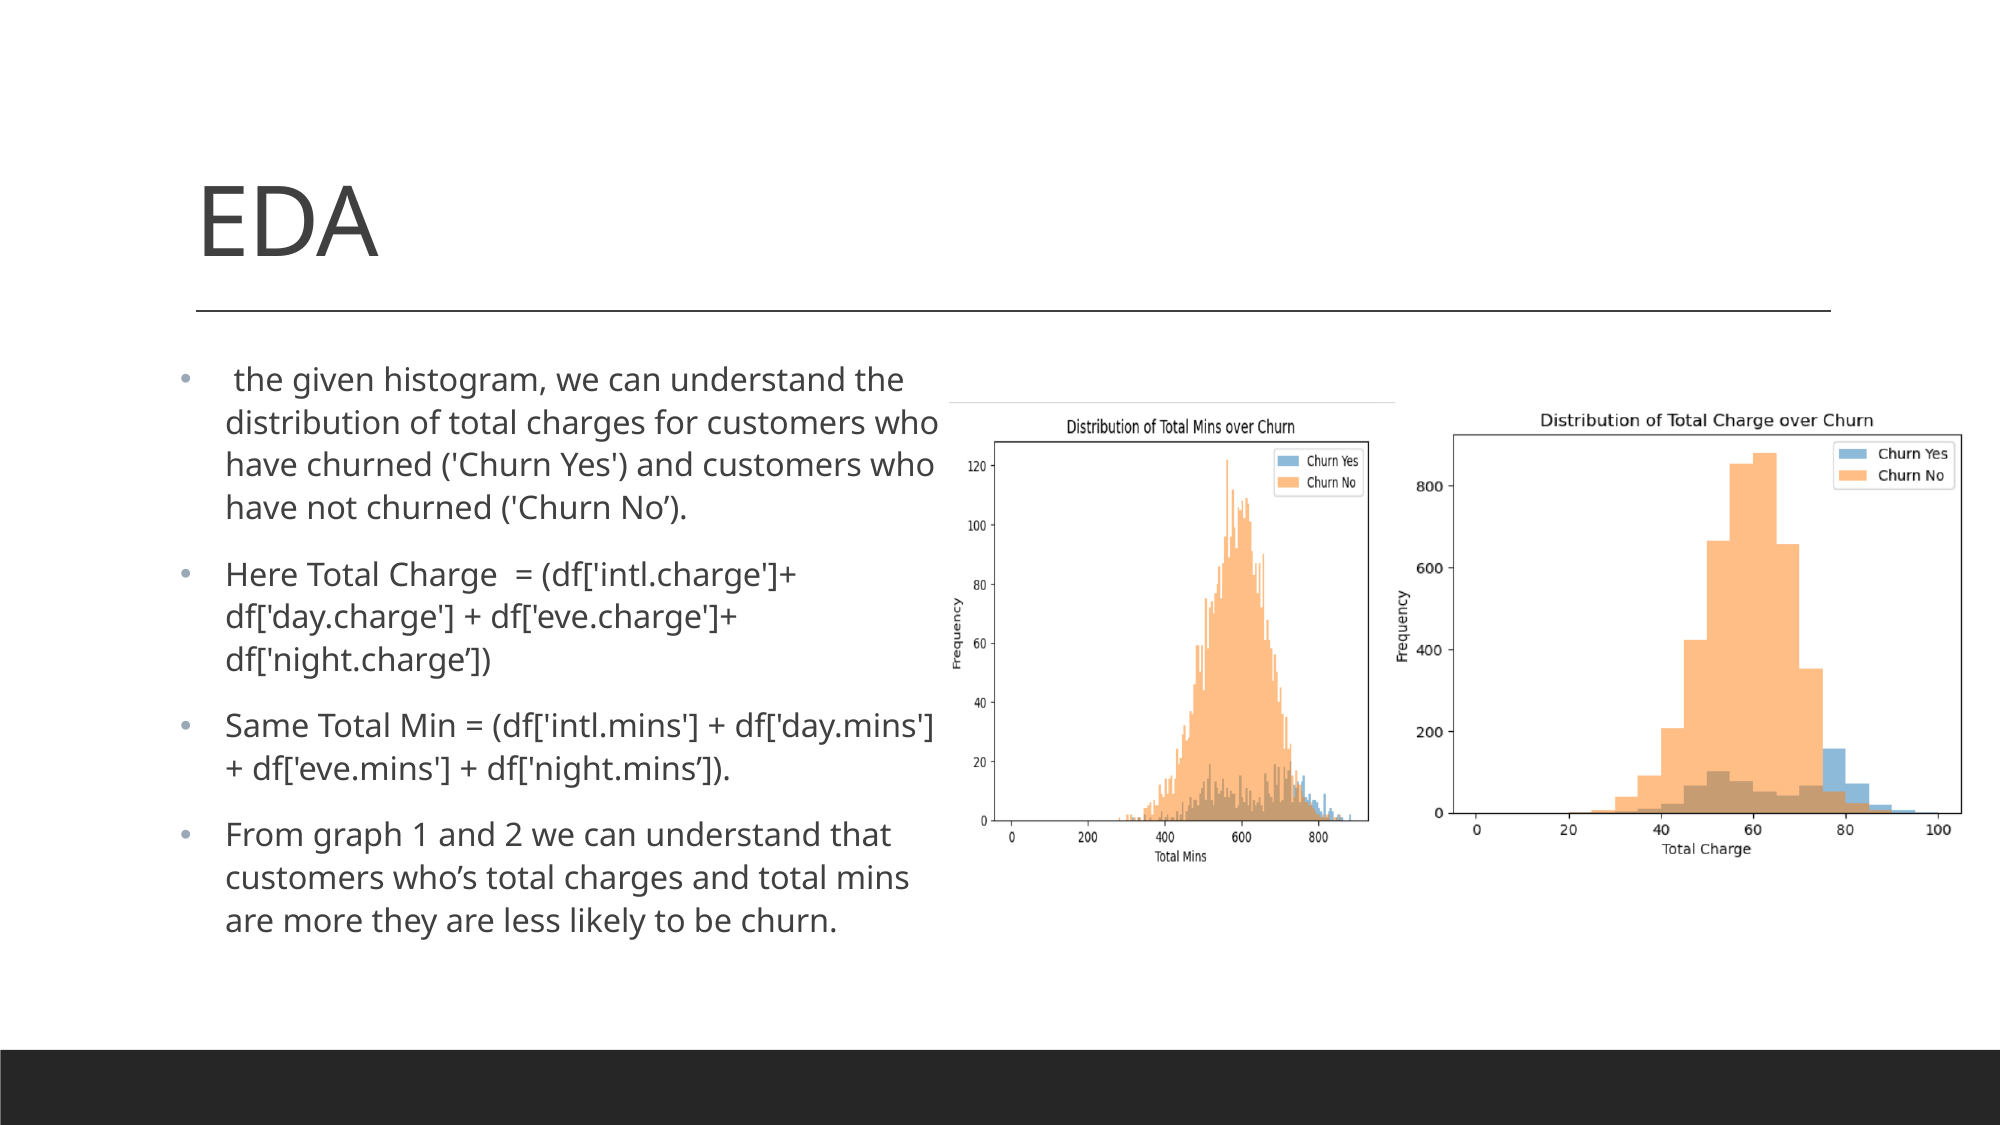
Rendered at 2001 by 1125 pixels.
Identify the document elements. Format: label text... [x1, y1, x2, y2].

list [1402, 402, 2000, 870]
picture [948, 402, 1396, 870]
title EDA [180, 47, 1830, 285]
list the given histogram, we can understand the distribution of total charges for customers who have churned ('Churn Yes') and customers who have not churned ('Churn No’). Here Total Charge = (df['intl.charge']+ df['day.charge'] + df['eve.charge']+ df['night.charge’]) Same Total Min = (df['intl.mins'] + df['day.mins'] + df['eve.mins'] + df['night.mins’]). From graph 1 and 2 we can understand that customers who’s total charges and total mins are more they are less likely to be churn. [180, 347, 942, 963]
